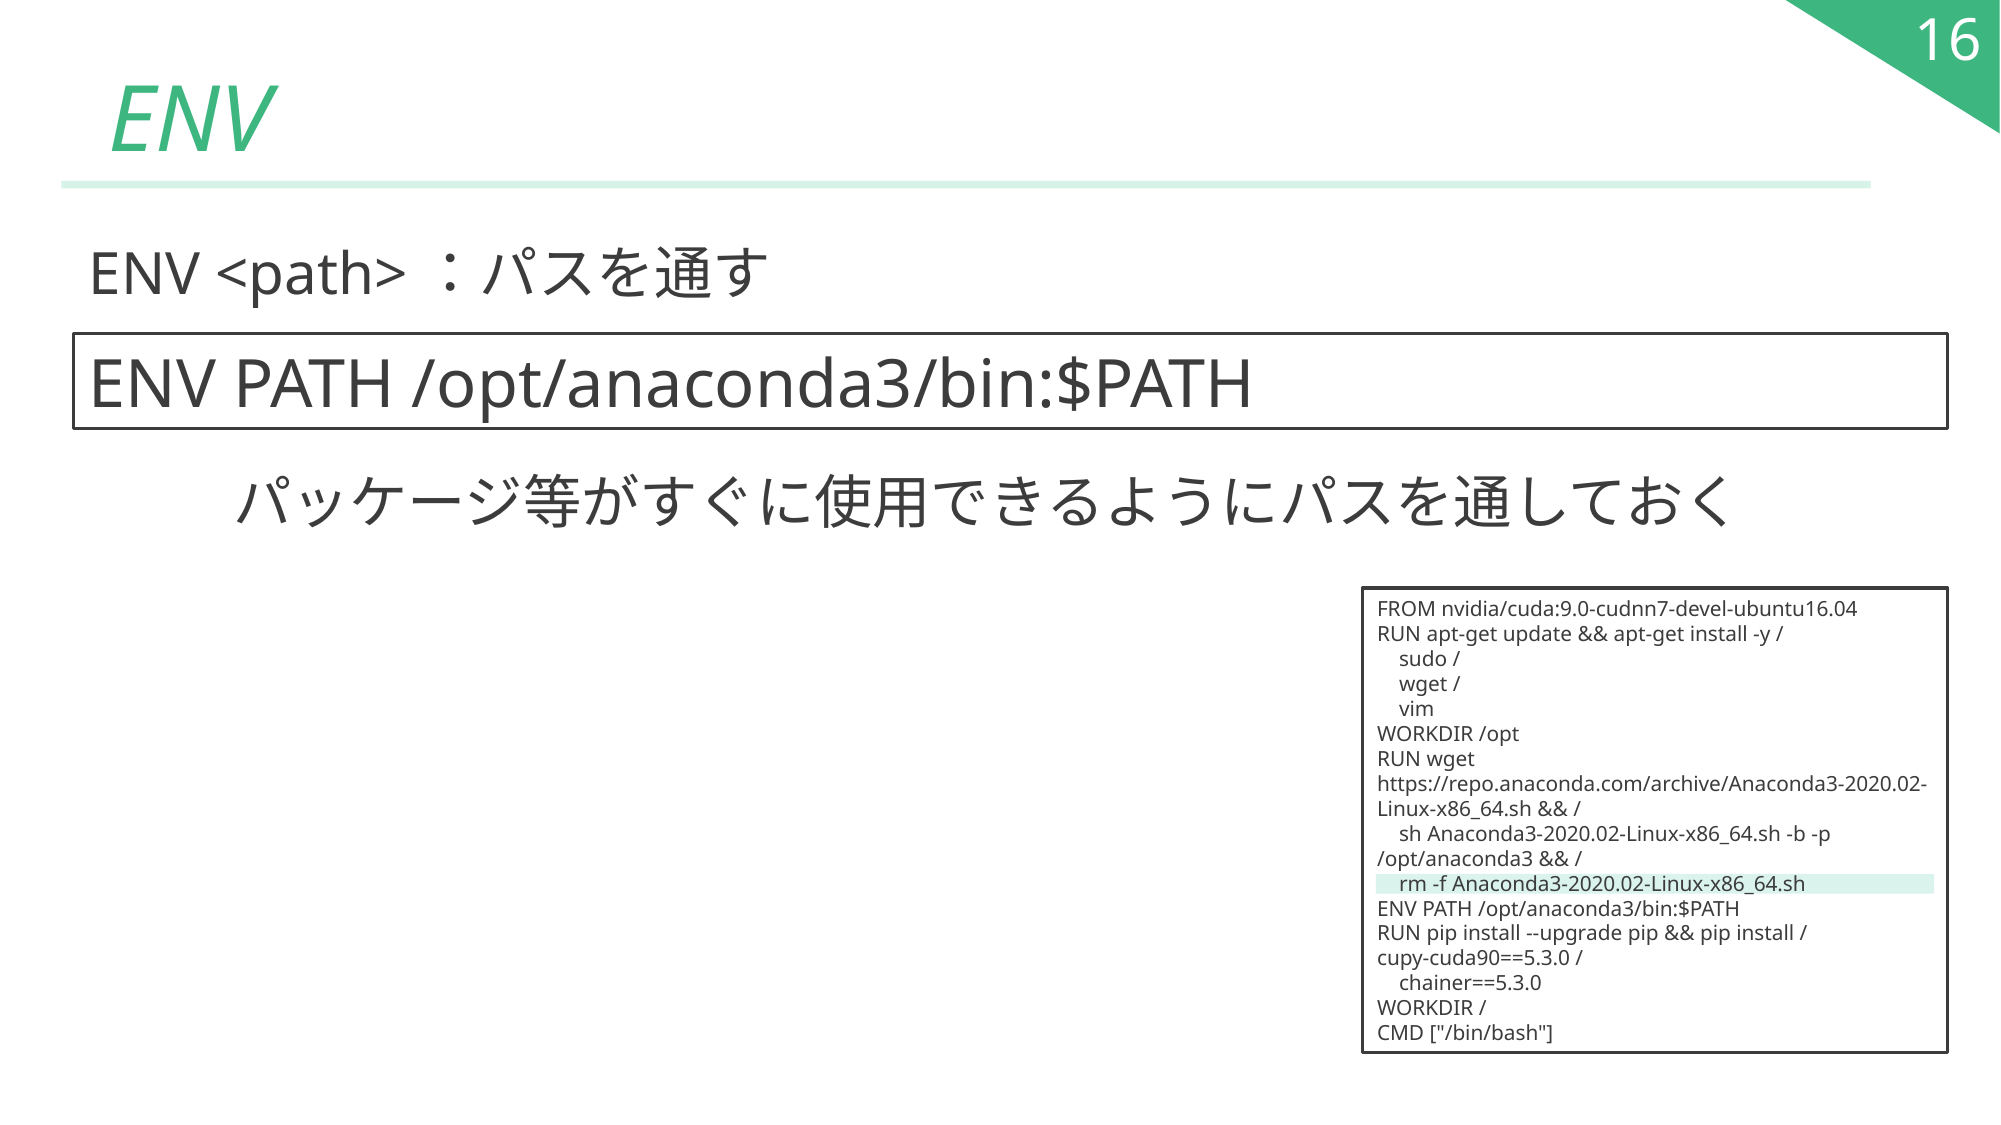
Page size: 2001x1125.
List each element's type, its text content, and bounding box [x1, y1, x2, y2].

text_box FROM nvidia/cuda:9.0-cudnn7-devel-ubuntu16.04 RUN apt-get update && apt-get install -y / sudo / wget / vim WORKDIR /opt RUN wget https://repo.anaconda.com/archive/Anaconda3-2020.02-Linux-x86_64.sh && / sh Anaconda3-2020.02-Linux-x86_64.sh -b -p /opt/anaconda3 && / rm -f Anaconda3-2020.02-Linux-x86_64.sh ENV PATH /opt/anaconda3/bin:$PATH RUN pip install --upgrade pip && pip install / cupy-cuda90==5.3.0 / chainer==5.3.0 WORKDIR / CMD ["/bin/bash"] [1362, 587, 1948, 1053]
text_box ENV PATH /opt/anaconda3/bin:$PATH [73, 333, 1948, 429]
title ENV [93, 44, 1904, 178]
list ENV <path>：パスを通す [73, 194, 1883, 332]
slide_number 16 [1714, 11, 1997, 72]
text_box パッケージ等がすぐに使用できるようにパスを通しておく [218, 457, 1782, 543]
